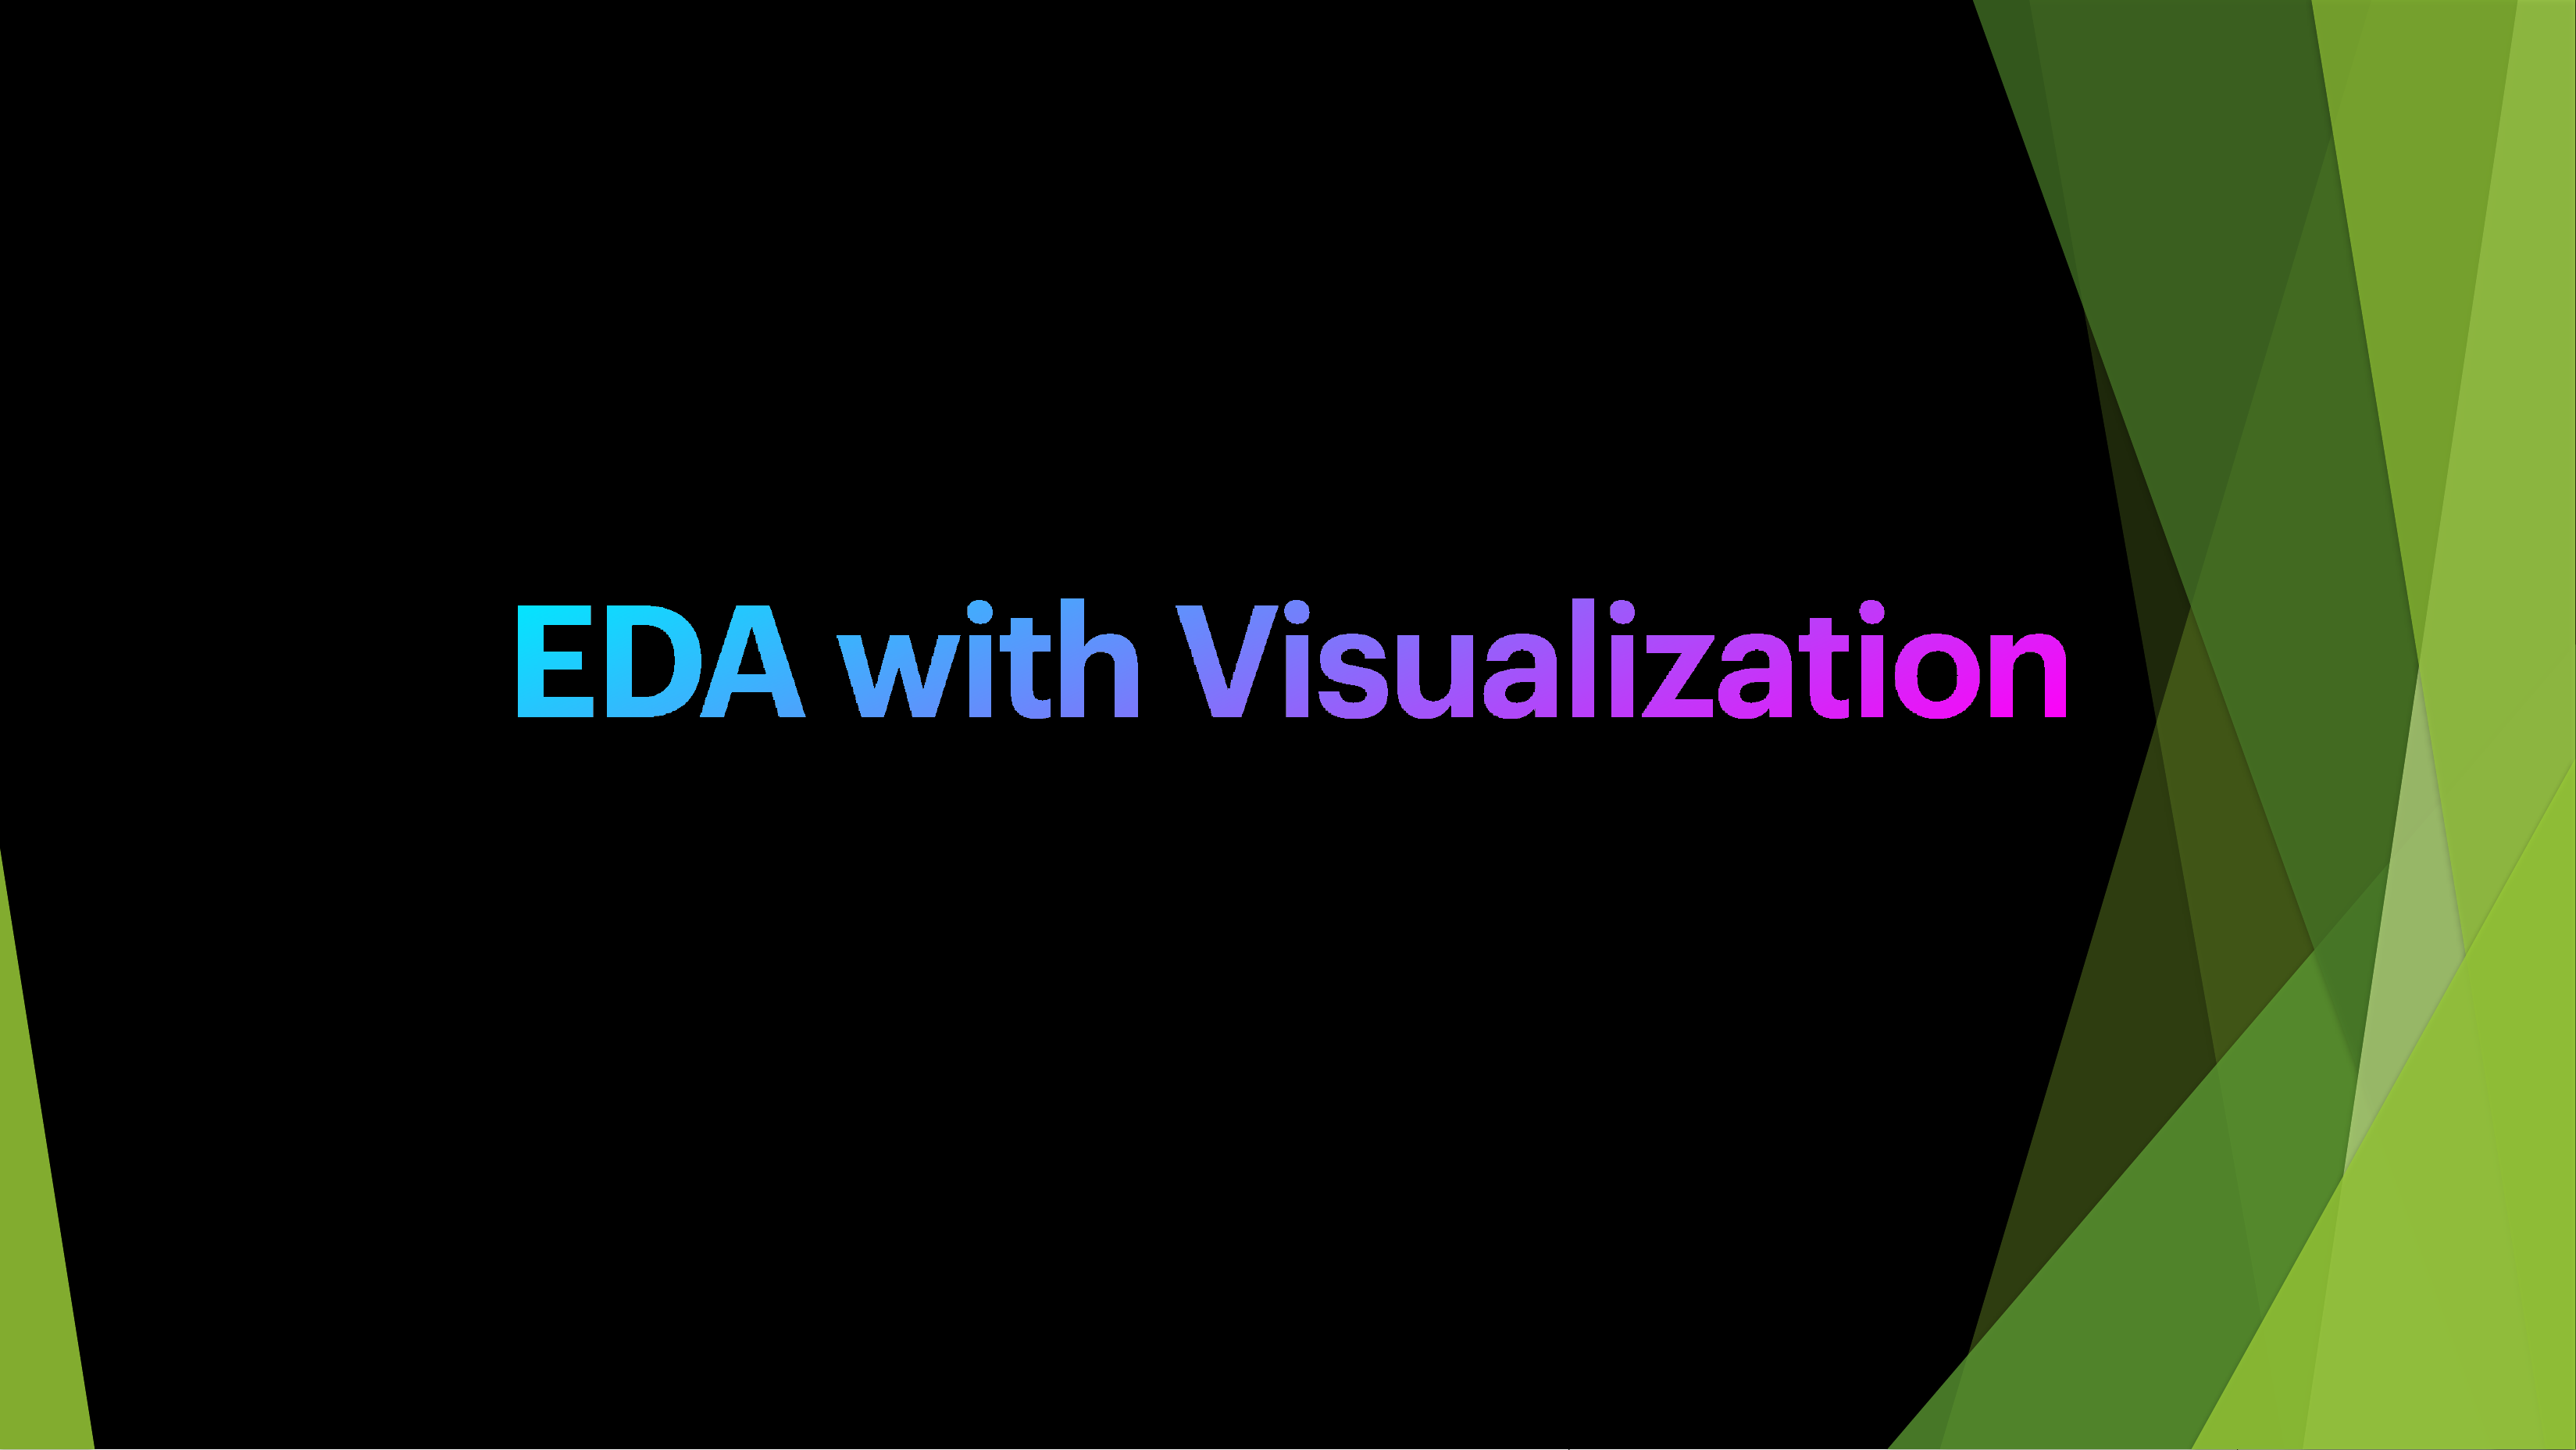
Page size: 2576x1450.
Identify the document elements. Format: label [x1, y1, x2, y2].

picture [517, 598, 2066, 720]
